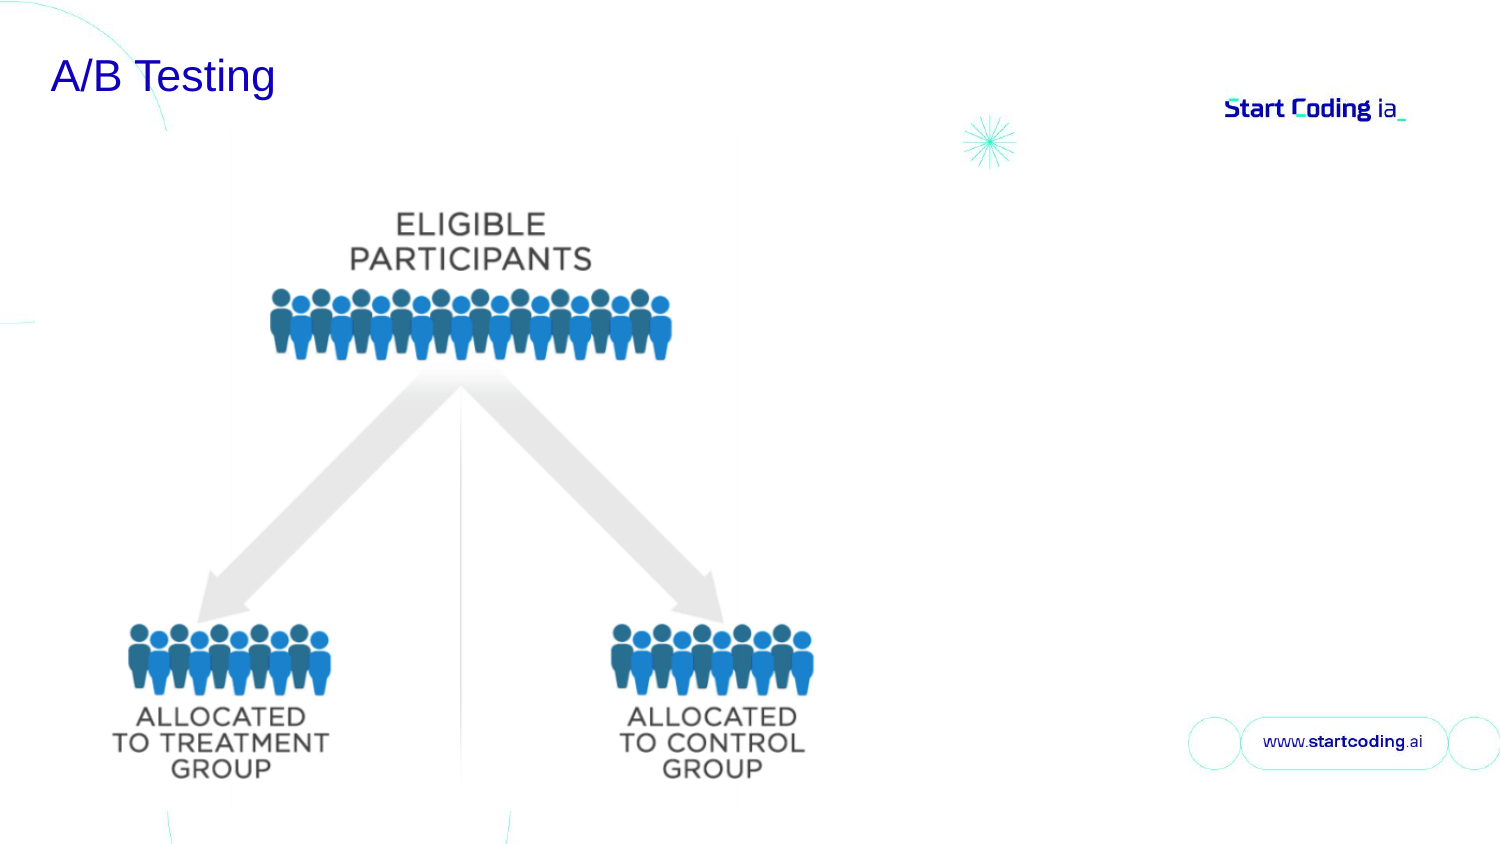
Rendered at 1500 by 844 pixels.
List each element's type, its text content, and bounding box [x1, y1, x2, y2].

picture [0, 0, 1500, 844]
title A/B Testing [35, 31, 1267, 116]
